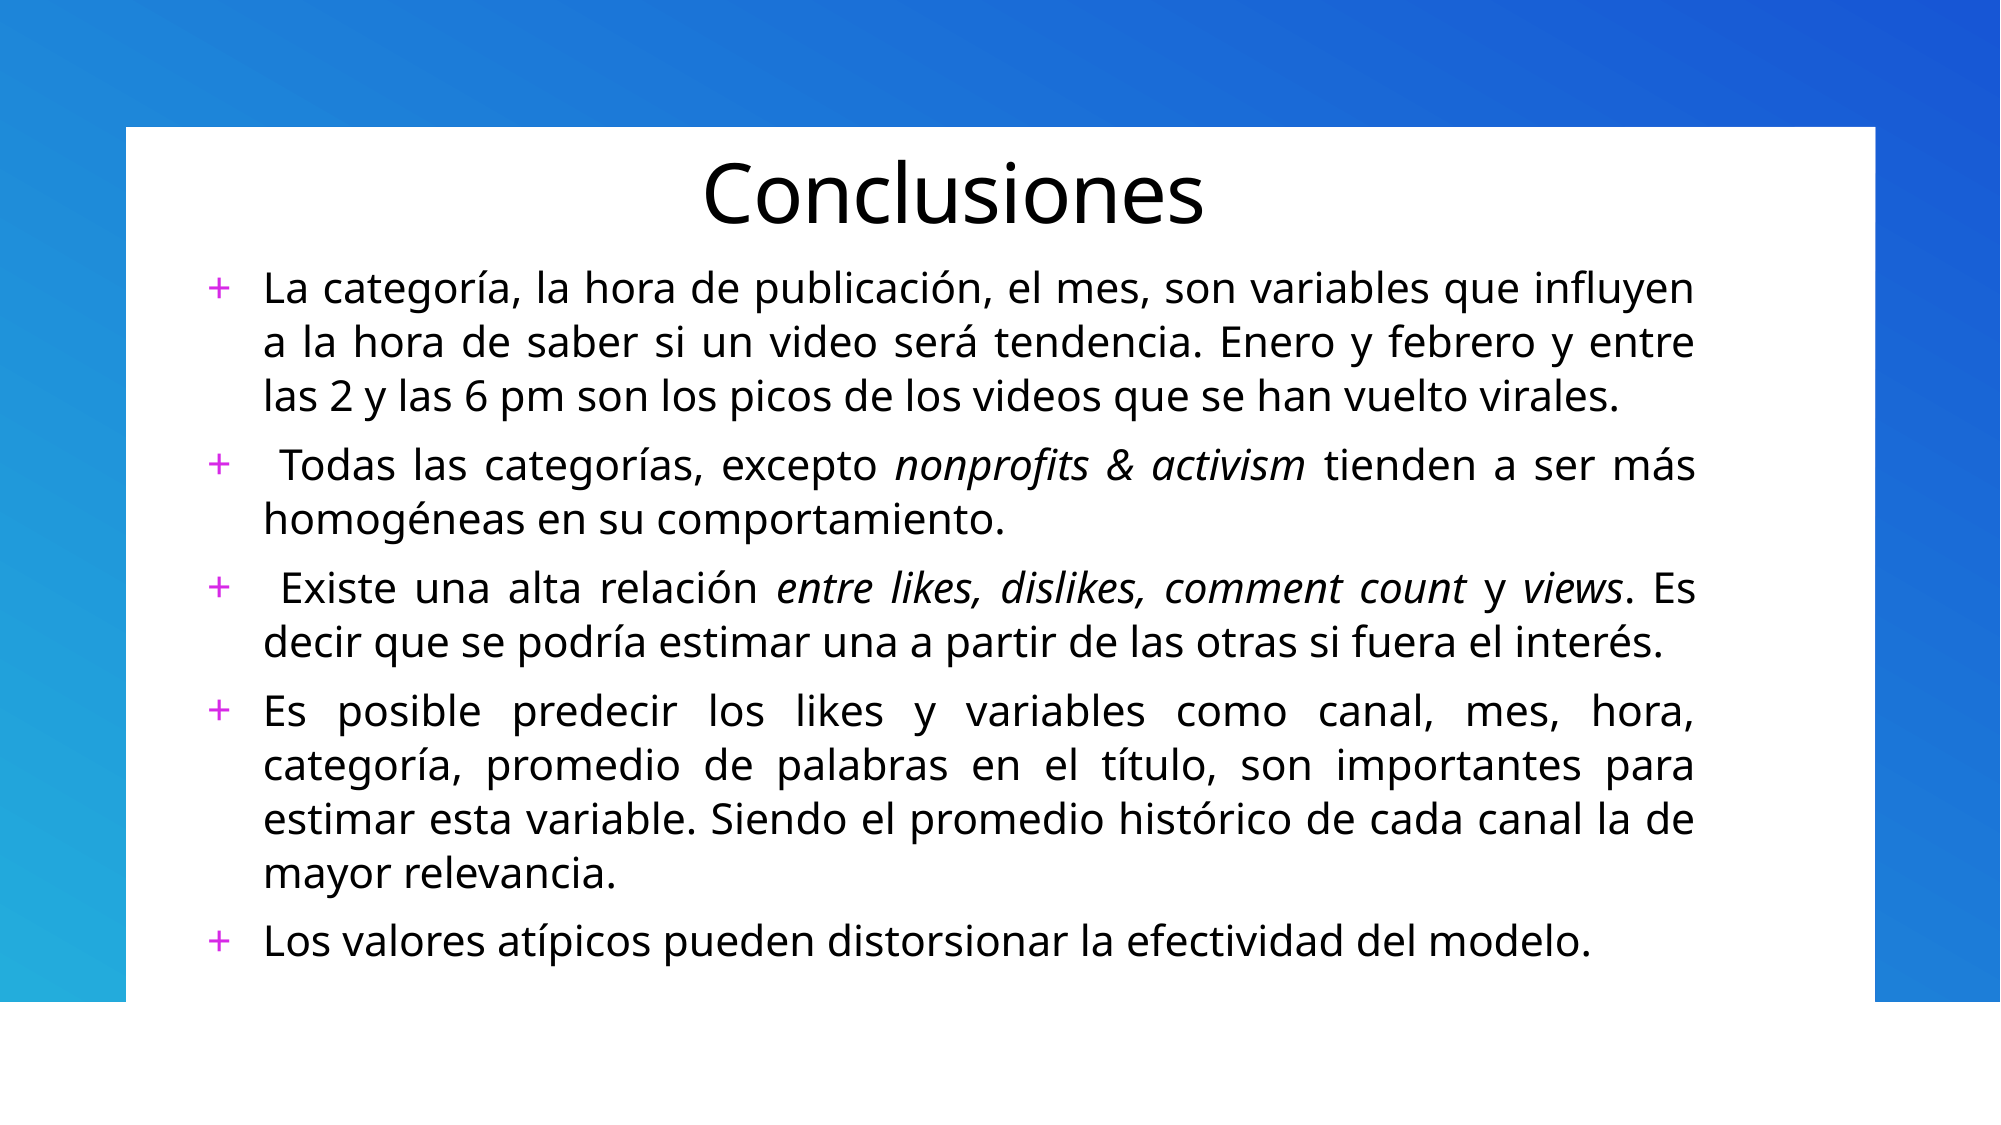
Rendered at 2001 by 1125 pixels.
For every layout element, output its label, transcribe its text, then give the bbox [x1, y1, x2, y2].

title Conclusiones [195, 140, 1712, 250]
list La categoría, la hora de publicación, el mes, son variables que influyen a la hora de saber si un video será tendencia. Enero y febrero y entre las 2 y las 6 pm son los picos de los videos que se han vuelto virales. Todas las categorías, excepto nonprofits & activism tienden a ser más homogéneas en su comportamiento. Existe una alta relación entre likes, dislikes, comment count y views. Es decir que se podría estimar una a partir de las otras si fuera el interés. Es posible predecir los likes y variables como canal, mes, hora, categoría, promedio de palabras en el título, son importantes para estimar esta variable. Siendo el promedio histórico de cada canal la de mayor relevancia. Los valores atípicos pueden distorsionar la efectividad del modelo. [192, 250, 1712, 1000]
